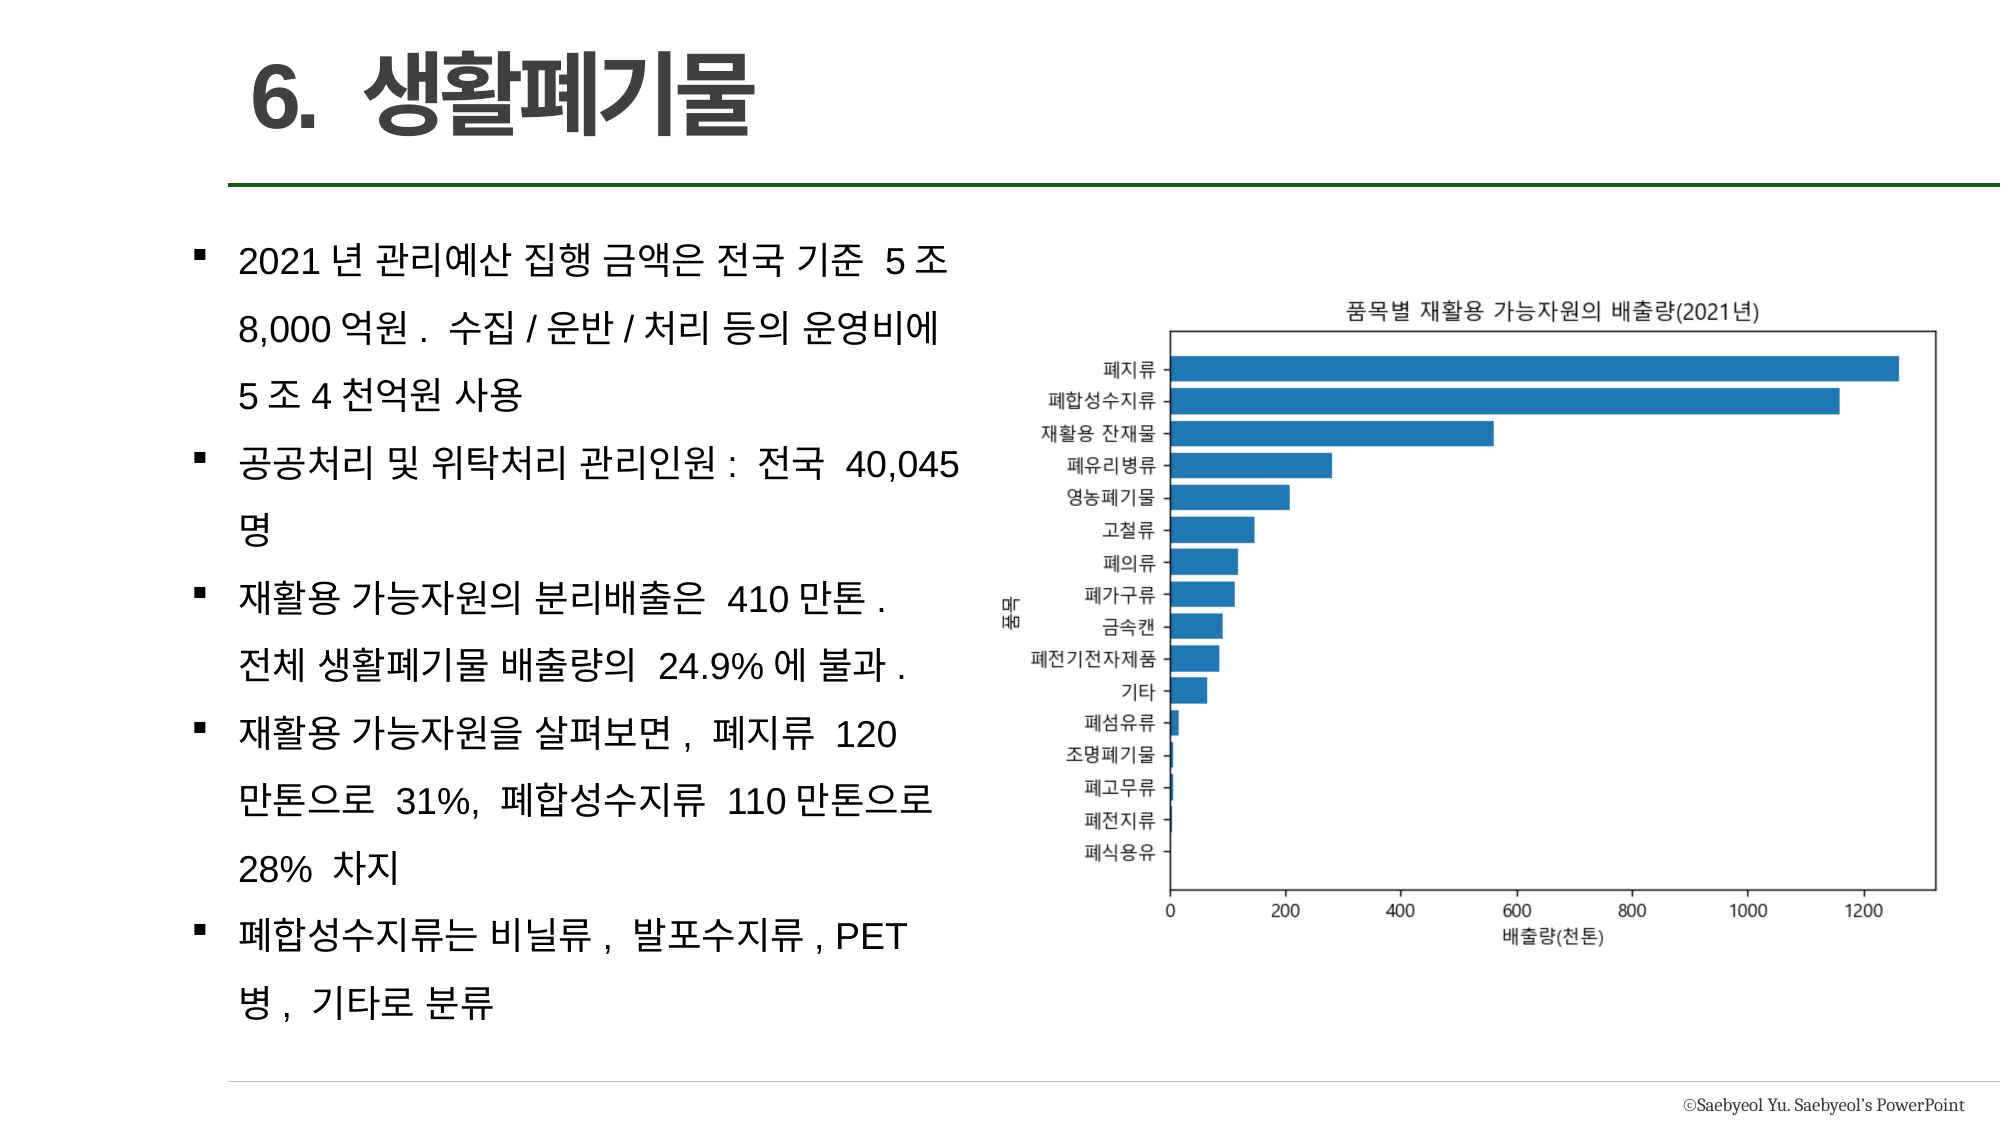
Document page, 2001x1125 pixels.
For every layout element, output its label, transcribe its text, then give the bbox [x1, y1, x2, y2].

text_box 2021년 관리예산 집행 금액은 전국 기준 5조 8,000억원. 수집/운반/처리 등의 운영비에 5조4천억원 사용 공공처리 및 위탁처리 관리인원: 전국 40,045명 재활용 가능자원의 분리배출은 410만톤. 전체 생활폐기물 배출량의 24.9%에 불과. 재활용 가능자원을 살펴보면, 폐지류 120만톤으로 31%, 폐합성수지류 110만톤으로 28% 차지 폐합성수지류는 비닐류, 발포수지류, PET병, 기타로 분류 [176, 207, 985, 1033]
picture [993, 298, 1940, 950]
text_box 6. 생활폐기물 [235, 29, 775, 155]
